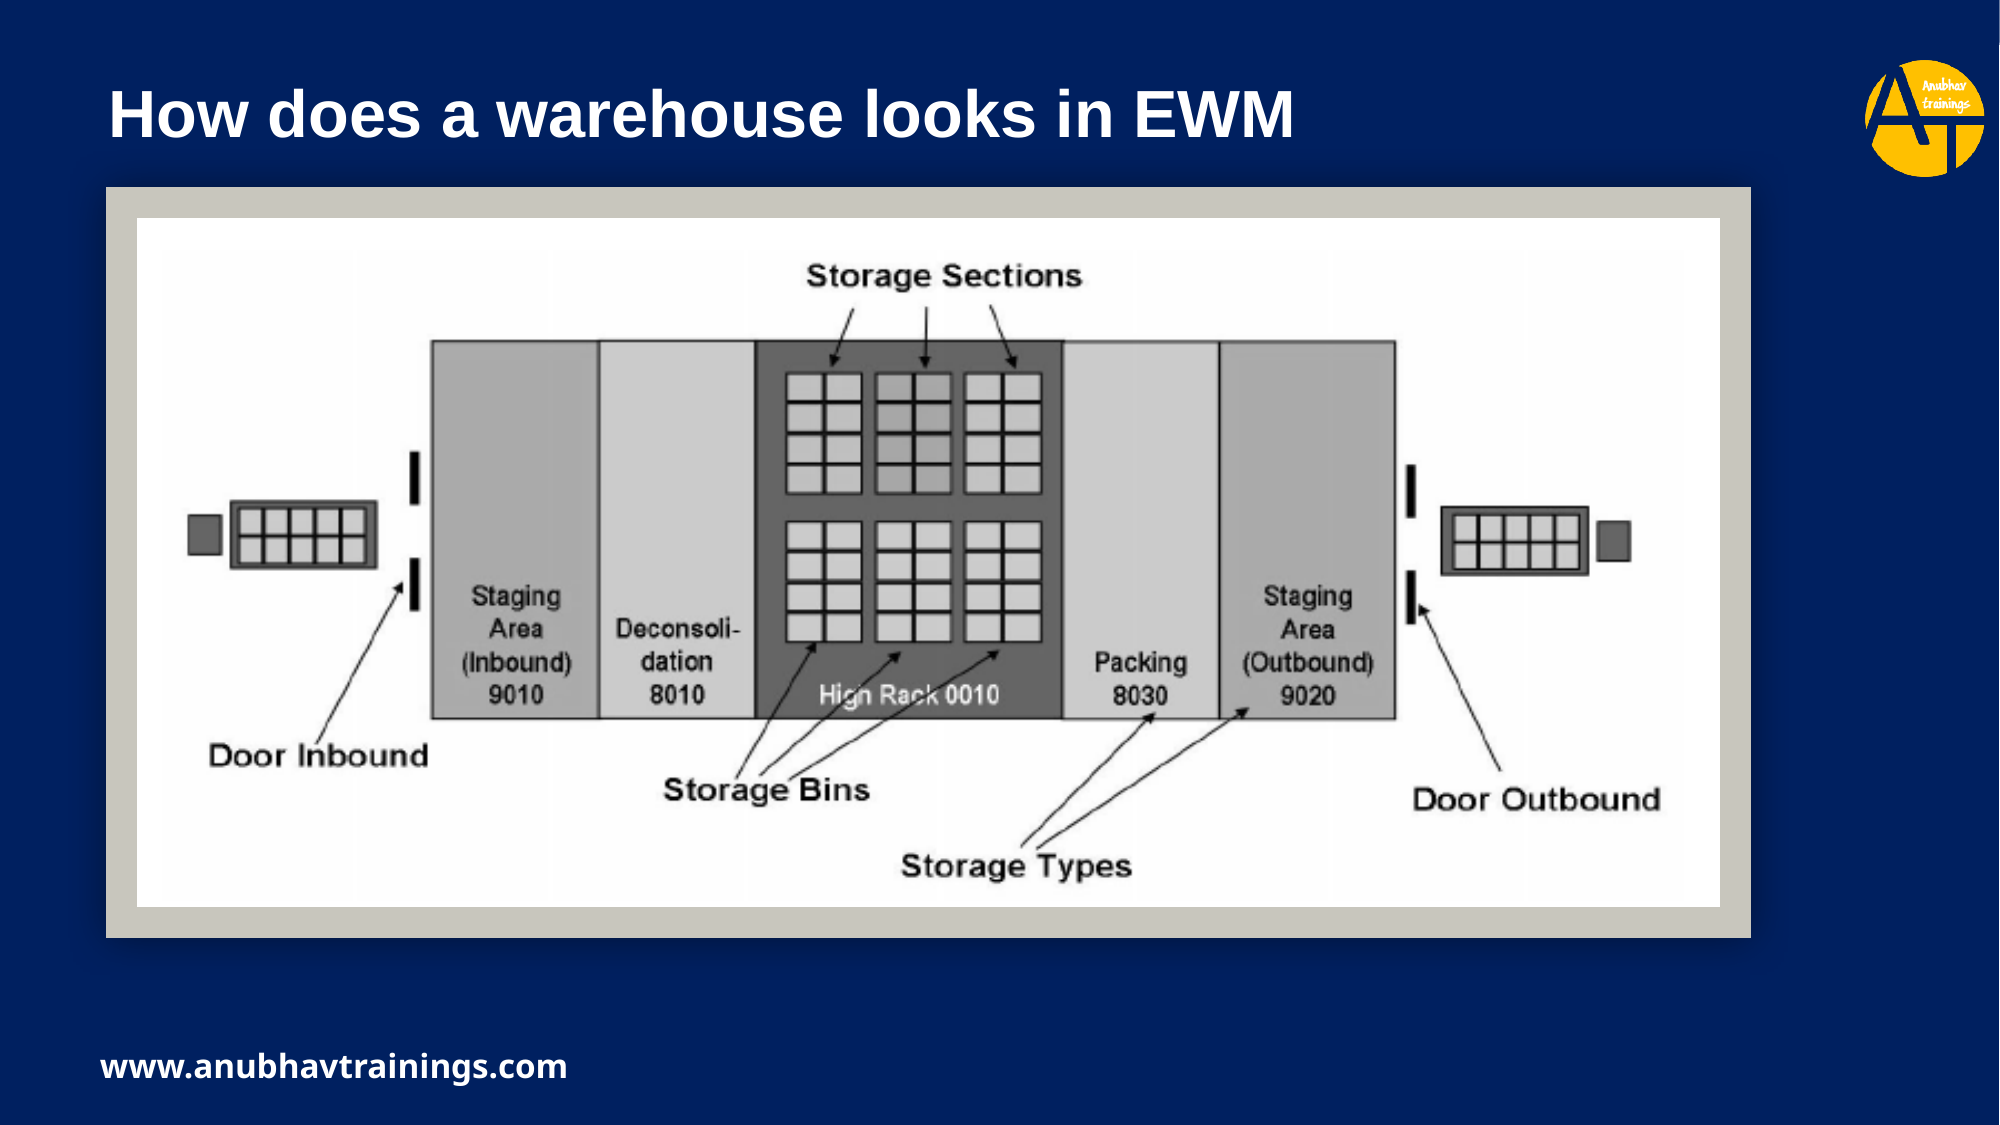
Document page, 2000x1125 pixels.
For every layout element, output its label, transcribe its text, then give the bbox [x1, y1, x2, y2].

text_box www.anubhavtrainings.com [17, 1035, 652, 1096]
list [137, 218, 1721, 907]
picture [1853, 52, 1991, 187]
title How does a warehouse looks in EWM [108, 53, 1471, 164]
